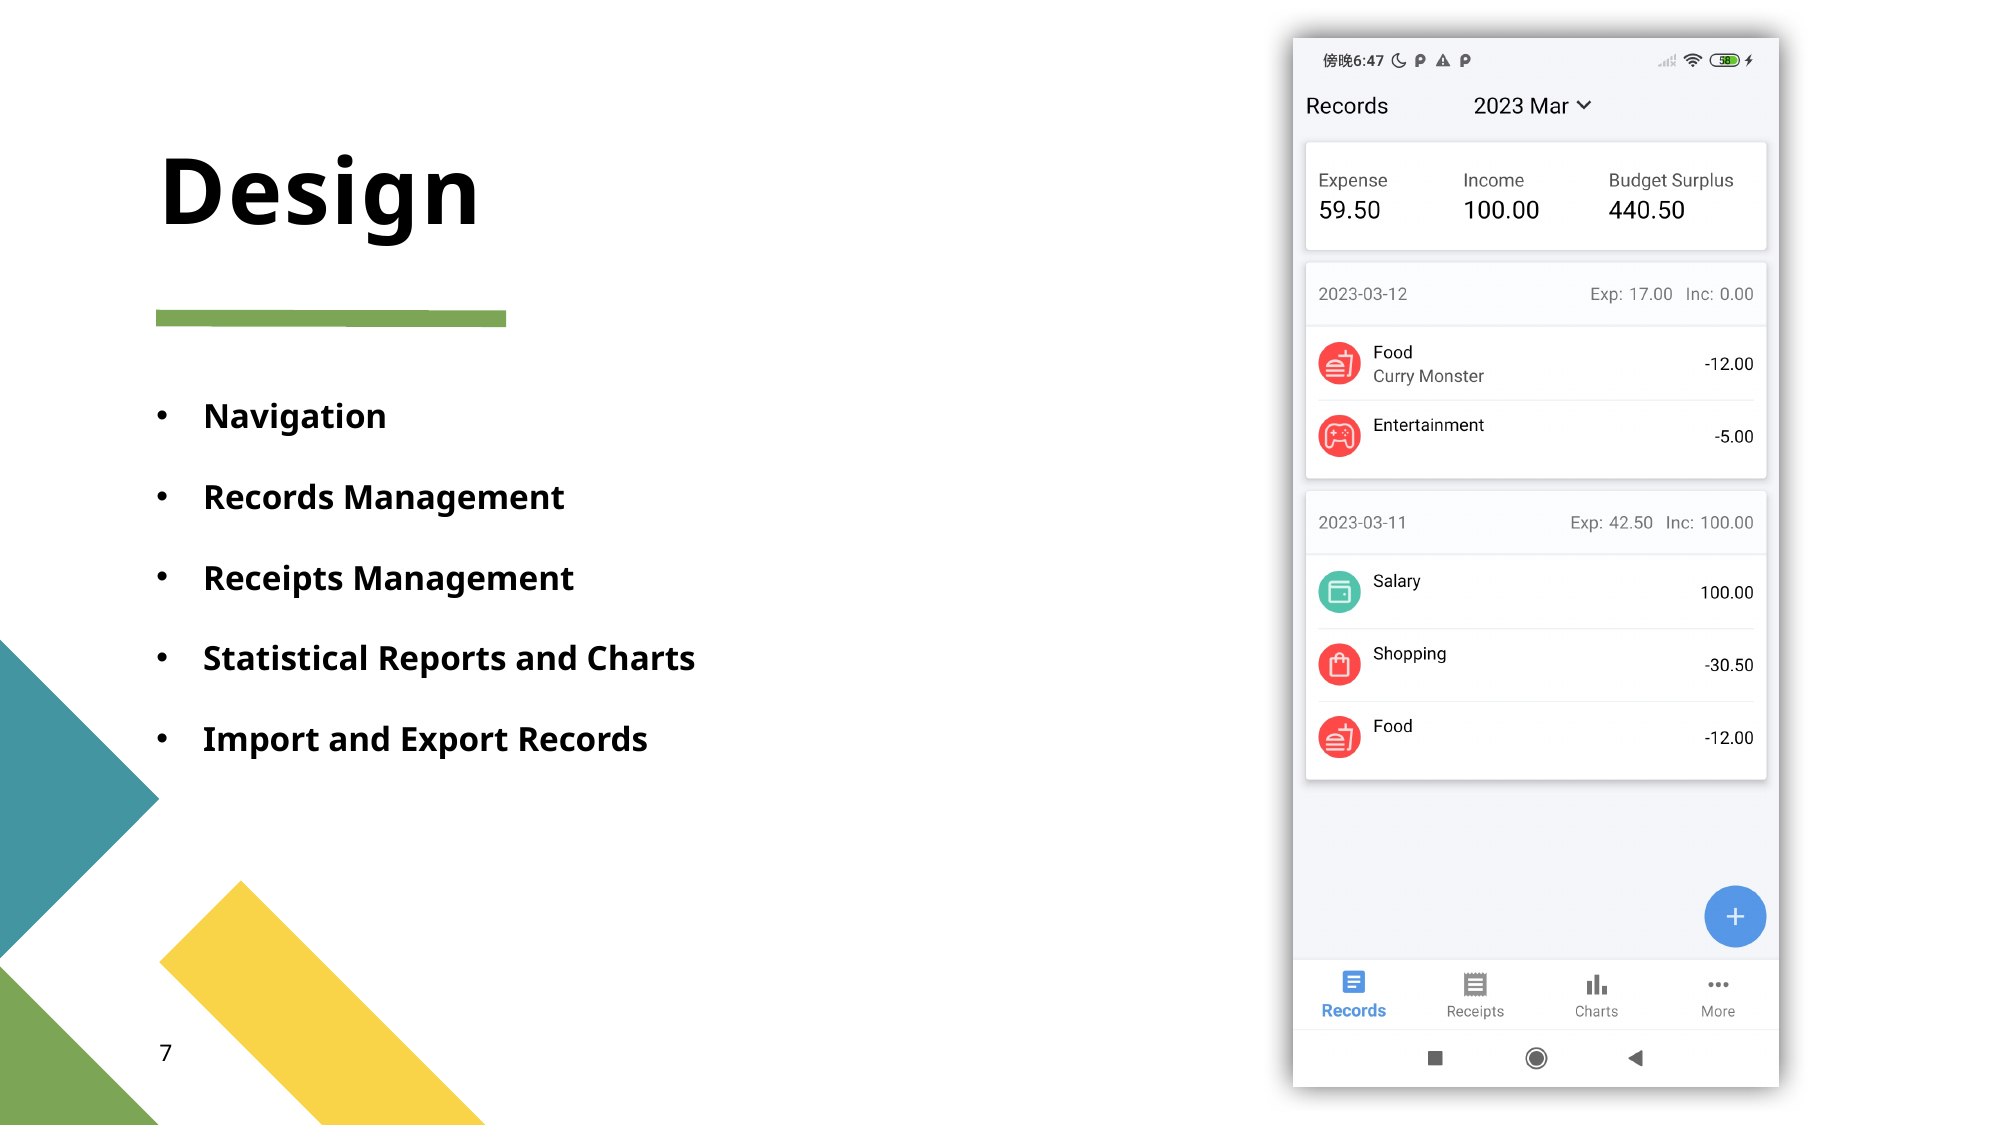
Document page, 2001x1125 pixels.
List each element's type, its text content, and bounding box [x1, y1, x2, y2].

slide_number 7 [159, 1038, 246, 1080]
picture [1293, 38, 1779, 1087]
list Navigation Records Management Receipts Management Statistical Reports and Charts Import and Export Records [156, 375, 907, 835]
title Design [158, 144, 969, 245]
